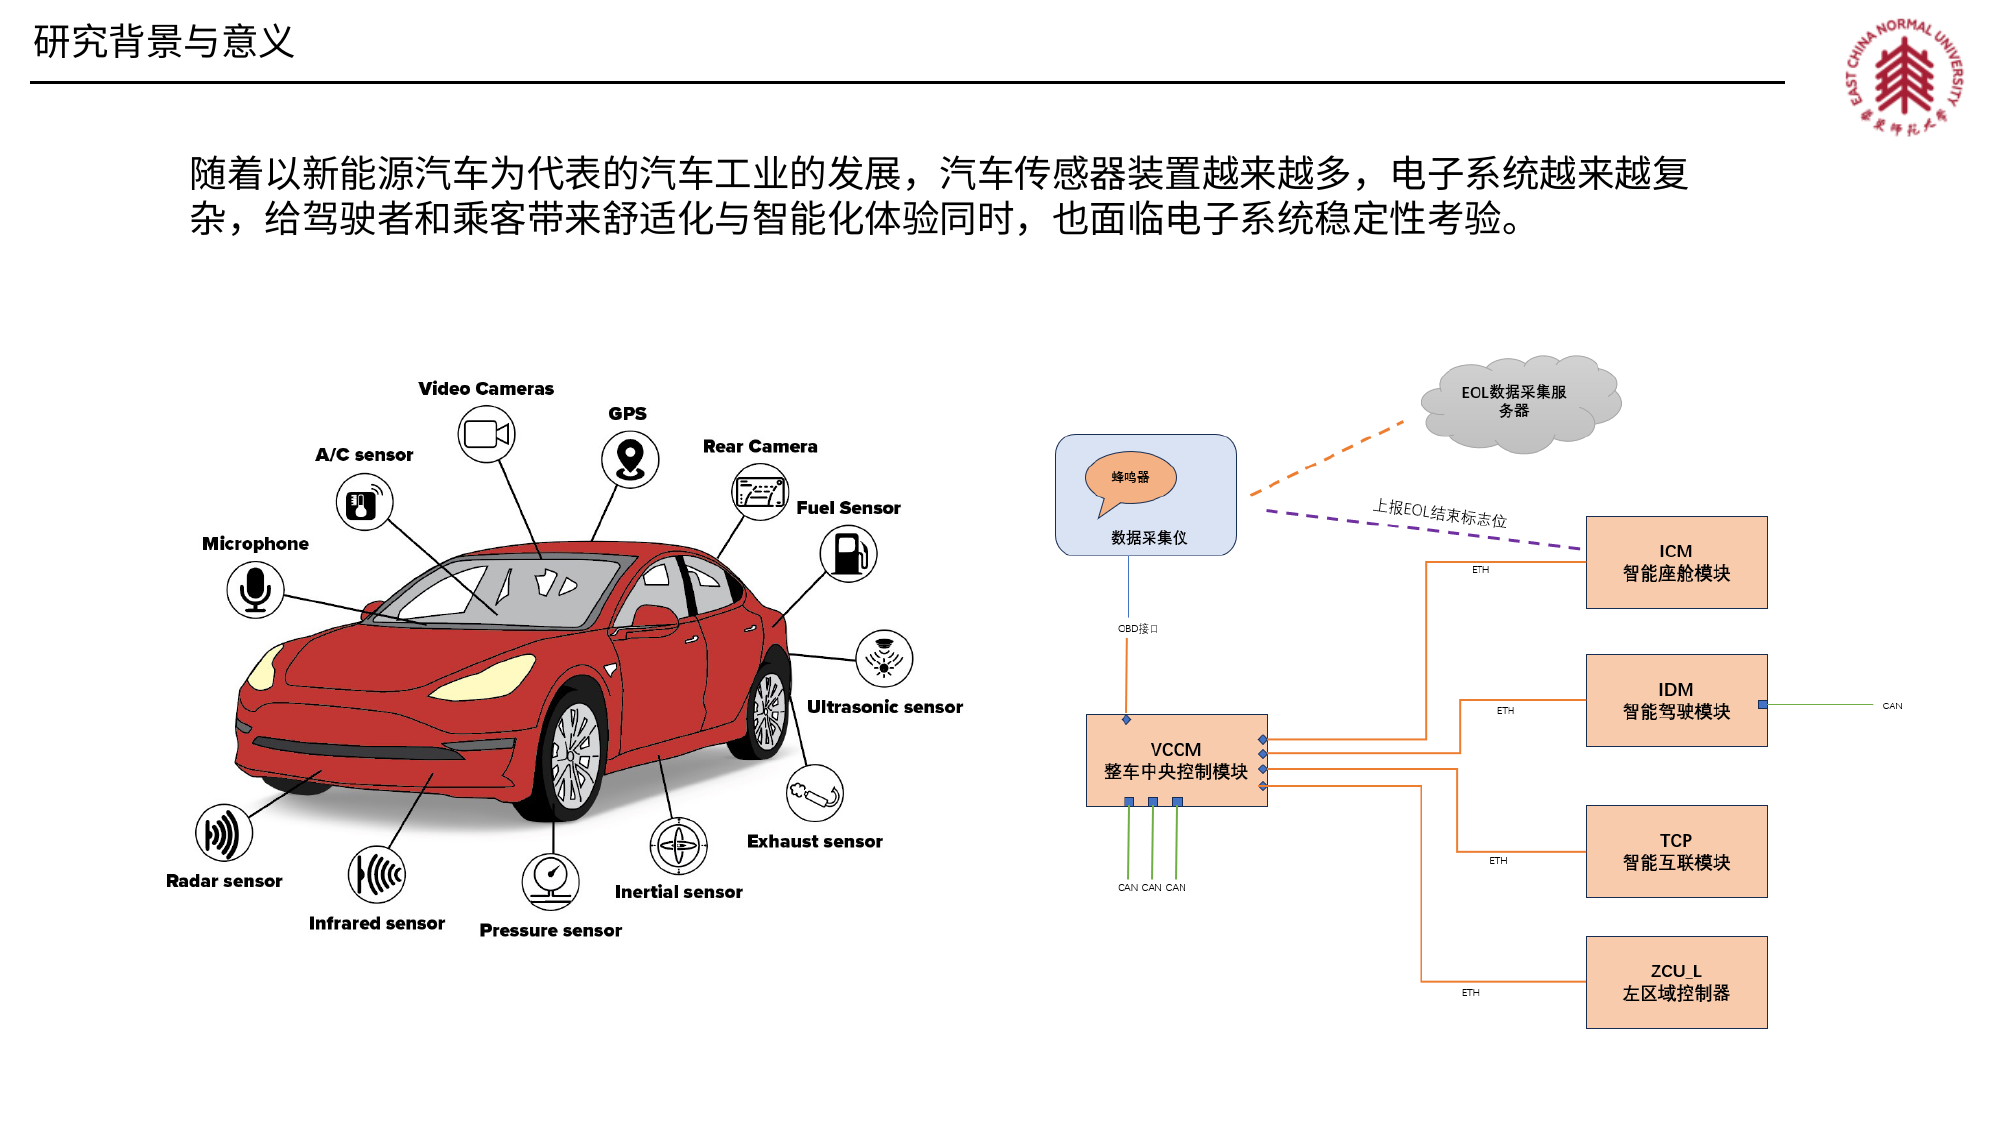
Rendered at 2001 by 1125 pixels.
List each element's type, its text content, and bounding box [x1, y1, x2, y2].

picture [121, 347, 1001, 966]
picture [1036, 347, 1923, 1033]
picture [1831, 10, 1981, 150]
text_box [19, 10, 1786, 83]
text_box 随着以新能源汽车为代表的汽车工业的发展，汽车传感器装置越来越多，电子系统越来越复杂，给驾驶者和乘客带来舒适化与智能化体验同时，也面临电子系统稳定性考验。 [174, 142, 1724, 247]
